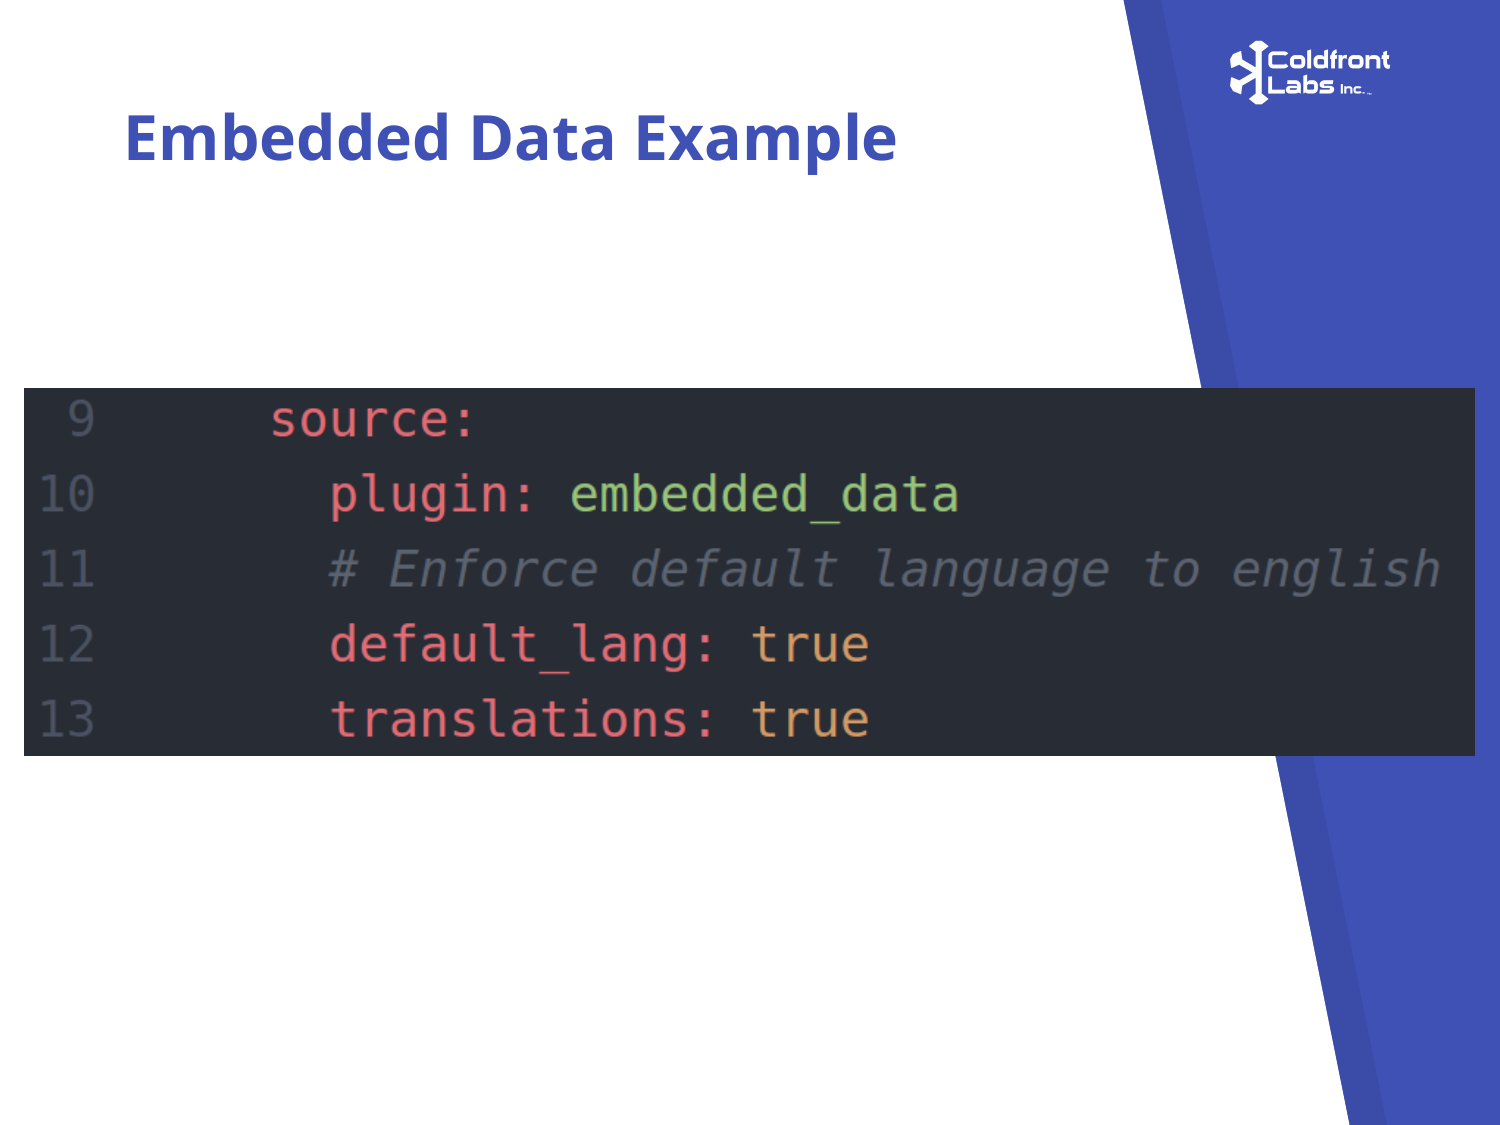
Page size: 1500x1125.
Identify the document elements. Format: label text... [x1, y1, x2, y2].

picture [1224, 35, 1396, 110]
text_box Embedded Data Example [108, 0, 1092, 189]
picture [24, 388, 1476, 756]
